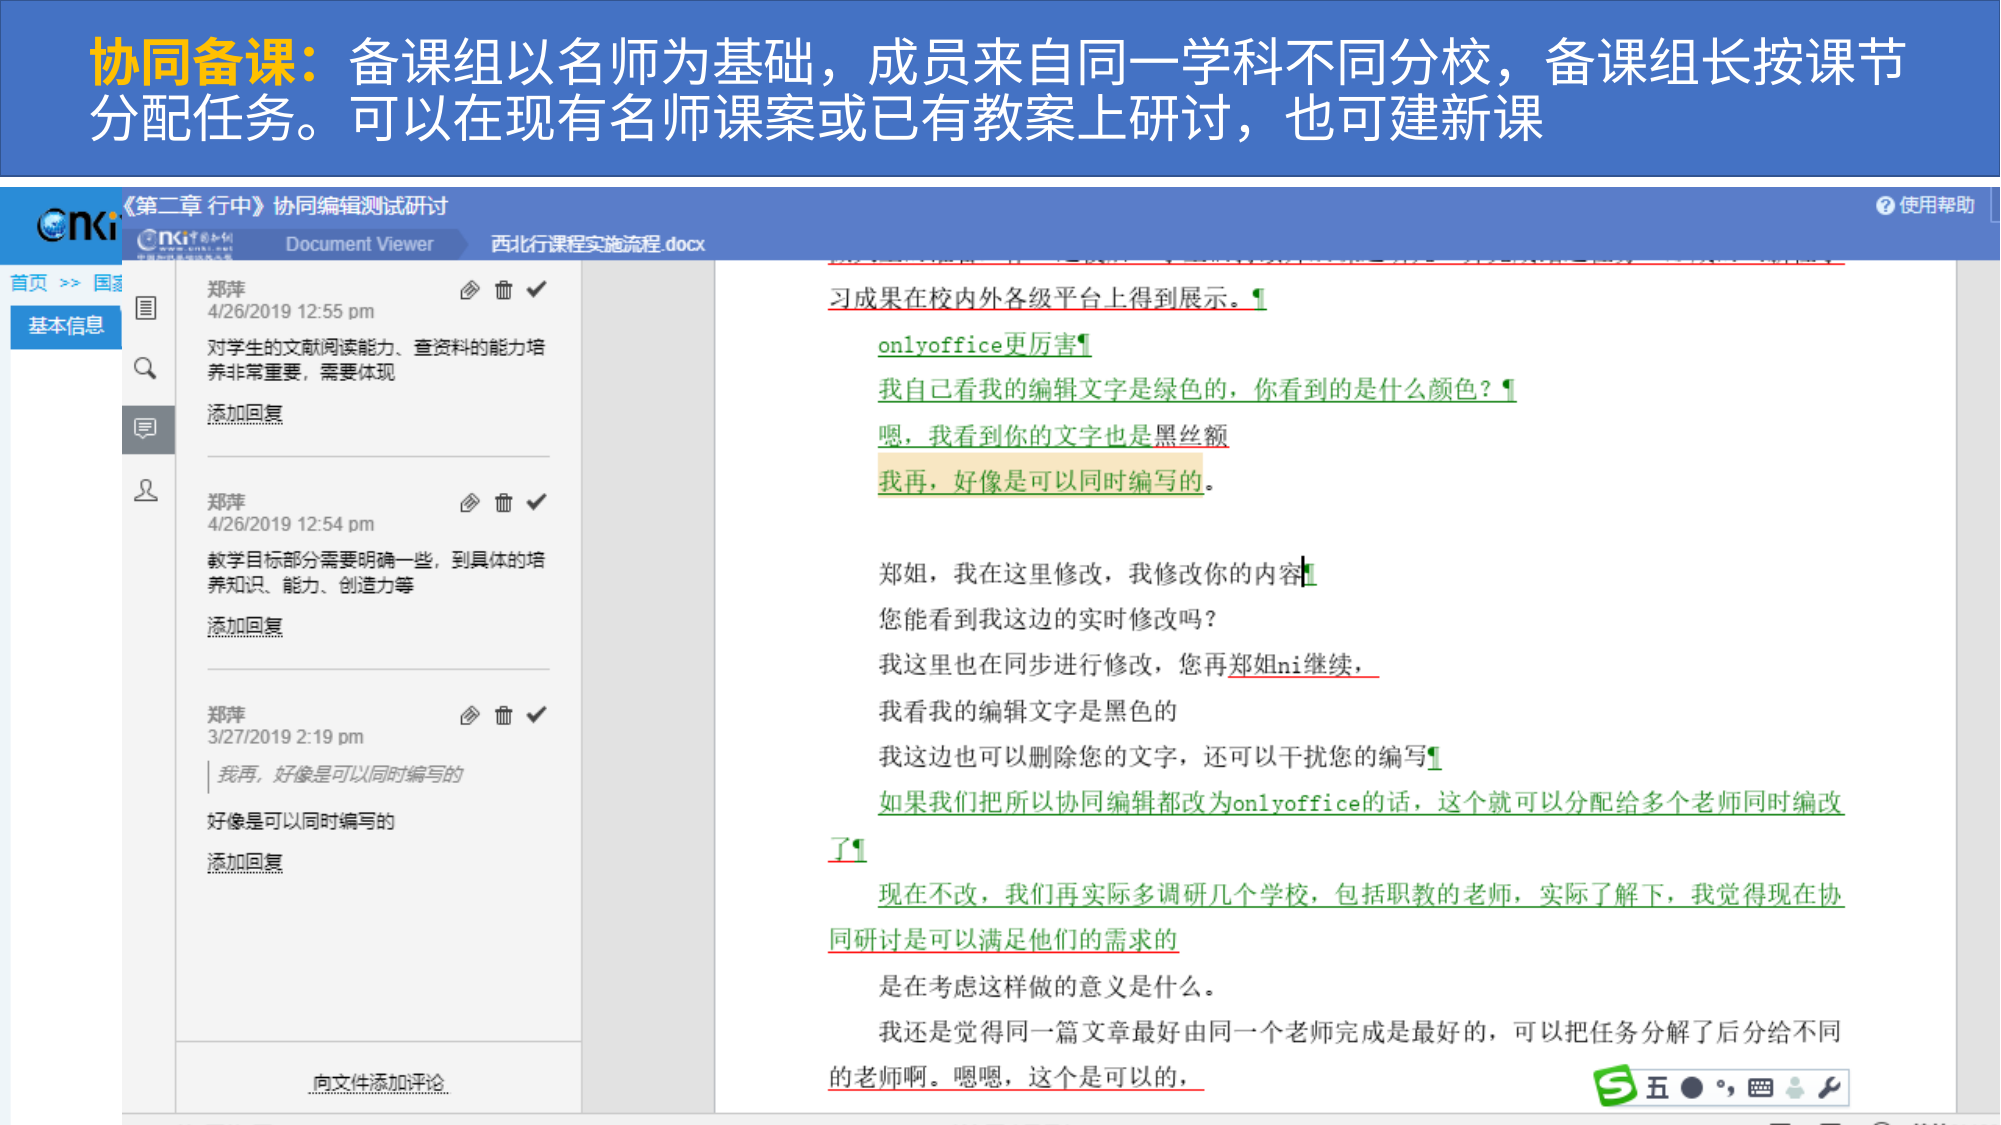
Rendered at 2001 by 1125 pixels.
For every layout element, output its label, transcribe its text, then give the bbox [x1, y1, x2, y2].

picture [0, 187, 2000, 1125]
text_box [0, 0, 2000, 177]
list 协同备课：备课组以名师为基础，成员来自同一学科不同分校，备课组长按课节分配任务。可以在现有名师课案或已有教案上研讨，也可建新课 [73, 29, 1964, 173]
